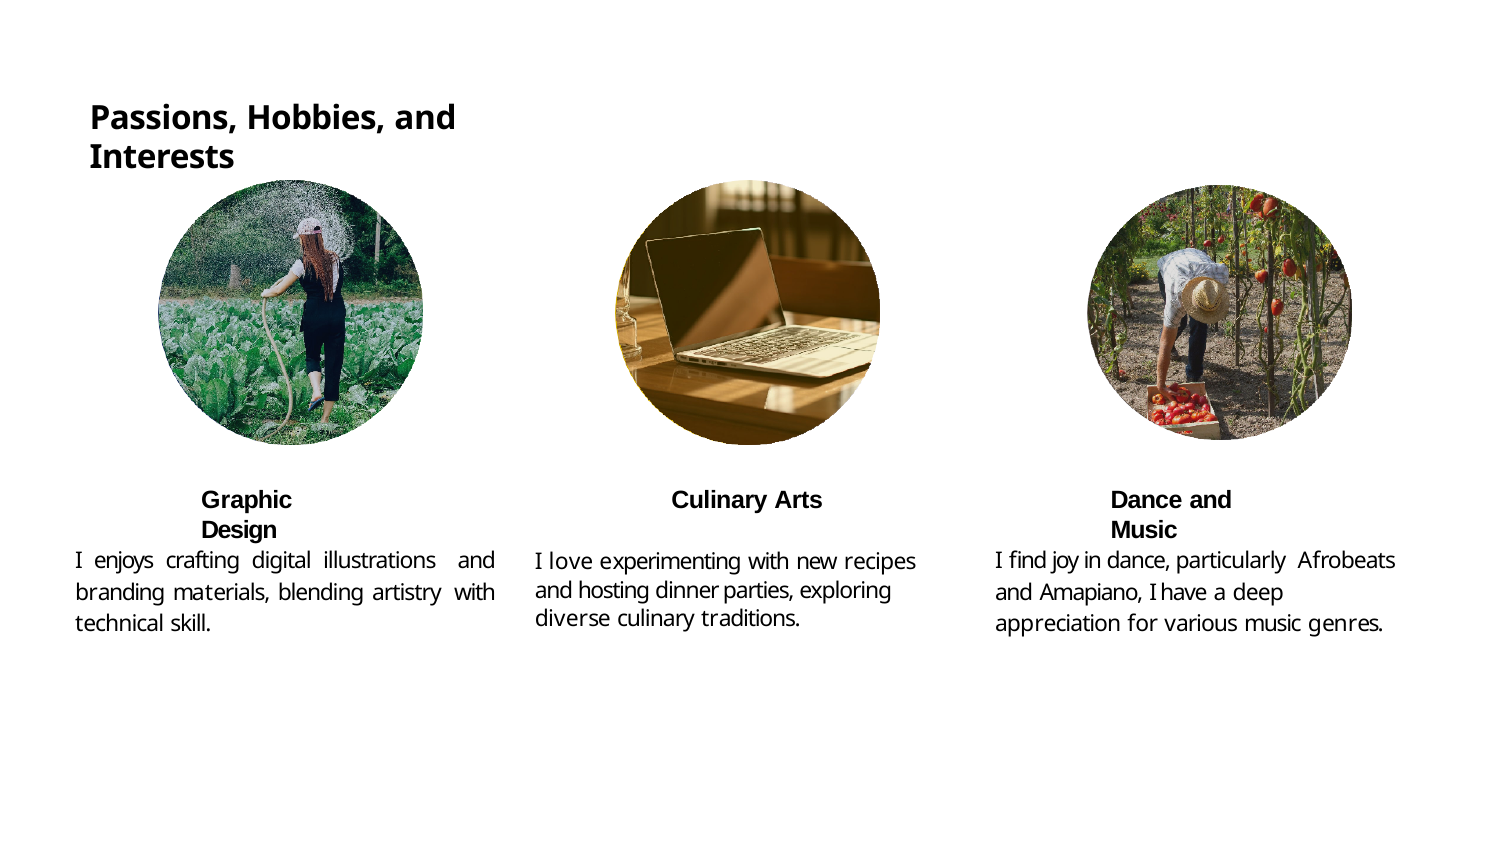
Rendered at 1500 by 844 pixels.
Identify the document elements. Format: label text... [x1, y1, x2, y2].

text_box Passions, Hobbies, and Interests [87, 54, 573, 176]
text_box I enjoys crafting digital illustrations and branding materials, blending artistry with technical skill. [72, 540, 497, 637]
text_box I ﬁnd joy in dance, particularly Afrobeats and Amapiano, I have a deep appreciation for various music genres. [992, 540, 1418, 637]
text_box Dance and Music [1108, 481, 1306, 540]
text_box Culinary Arts [669, 481, 826, 514]
text_box I love experimenting with new recipes and hosting dinner parties, exploring diverse culinary traditions. [532, 544, 964, 632]
text_box Graphic Design [199, 481, 376, 540]
picture [615, 179, 880, 445]
picture [1087, 184, 1352, 440]
picture [157, 179, 423, 445]
